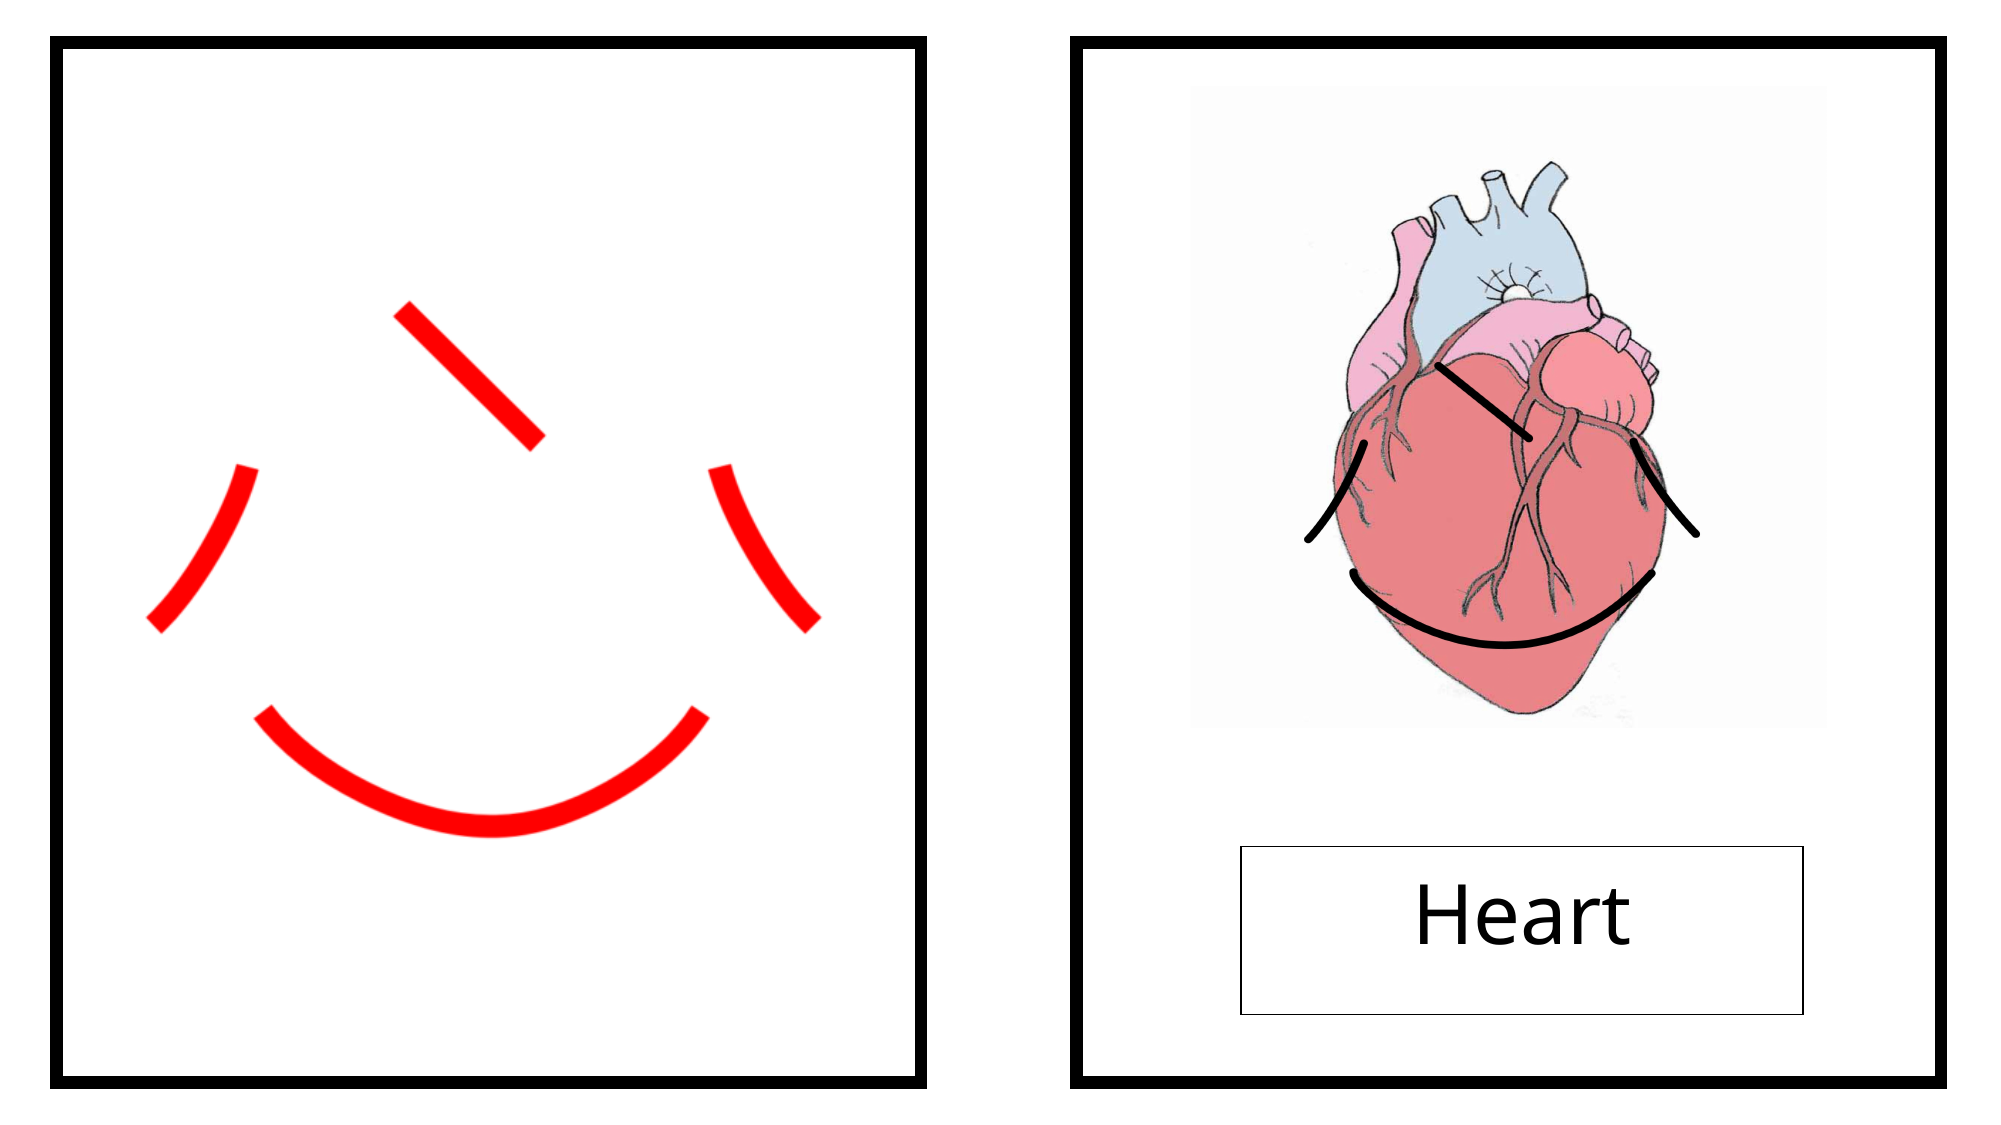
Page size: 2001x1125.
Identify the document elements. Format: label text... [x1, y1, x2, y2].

text_box Heart [1241, 846, 1804, 1015]
text_box [1075, 41, 1942, 1083]
picture [1190, 86, 1827, 728]
text_box [56, 41, 922, 1083]
picture [116, 247, 862, 878]
